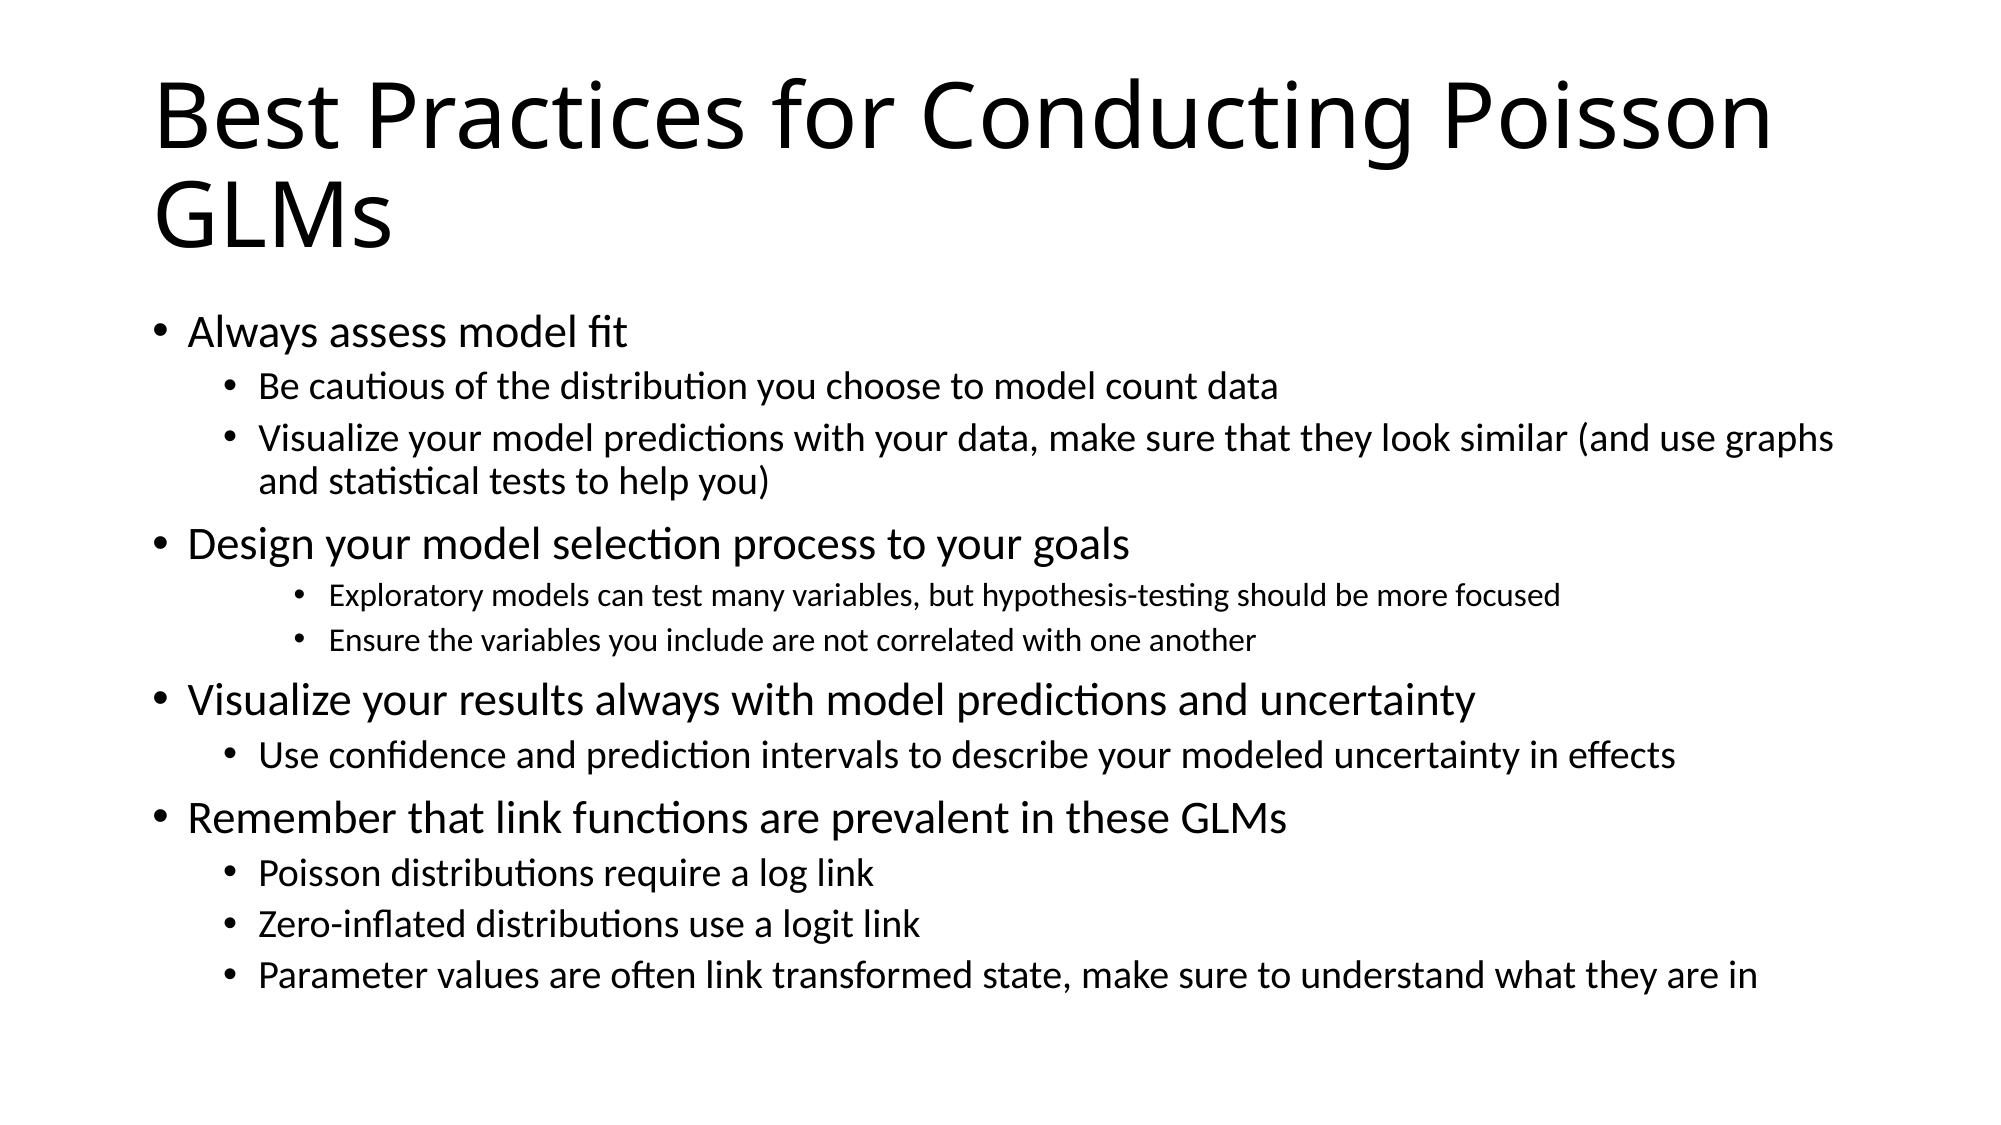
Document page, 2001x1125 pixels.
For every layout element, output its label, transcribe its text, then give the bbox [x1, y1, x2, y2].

title Best Practices for Conducting Poisson GLMs [137, 59, 1863, 278]
list Always assess model fit Be cautious of the distribution you choose to model count data Visualize your model predictions with your data, make sure that they look similar (and use graphs and statistical tests to help you) Design your model selection process to your goals Exploratory models can test many variables, but hypothesis-testing should be more focused Ensure the variables you include are not correlated with one another Visualize your results always with model predictions and uncertainty Use confidence and prediction intervals to describe your modeled uncertainty in effects Remember that link functions are prevalent in these GLMs Poisson distributions require a log link Zero-inflated distributions use a logit link Parameter values are often link transformed state, make sure to understand what they are in [137, 299, 1863, 1014]
